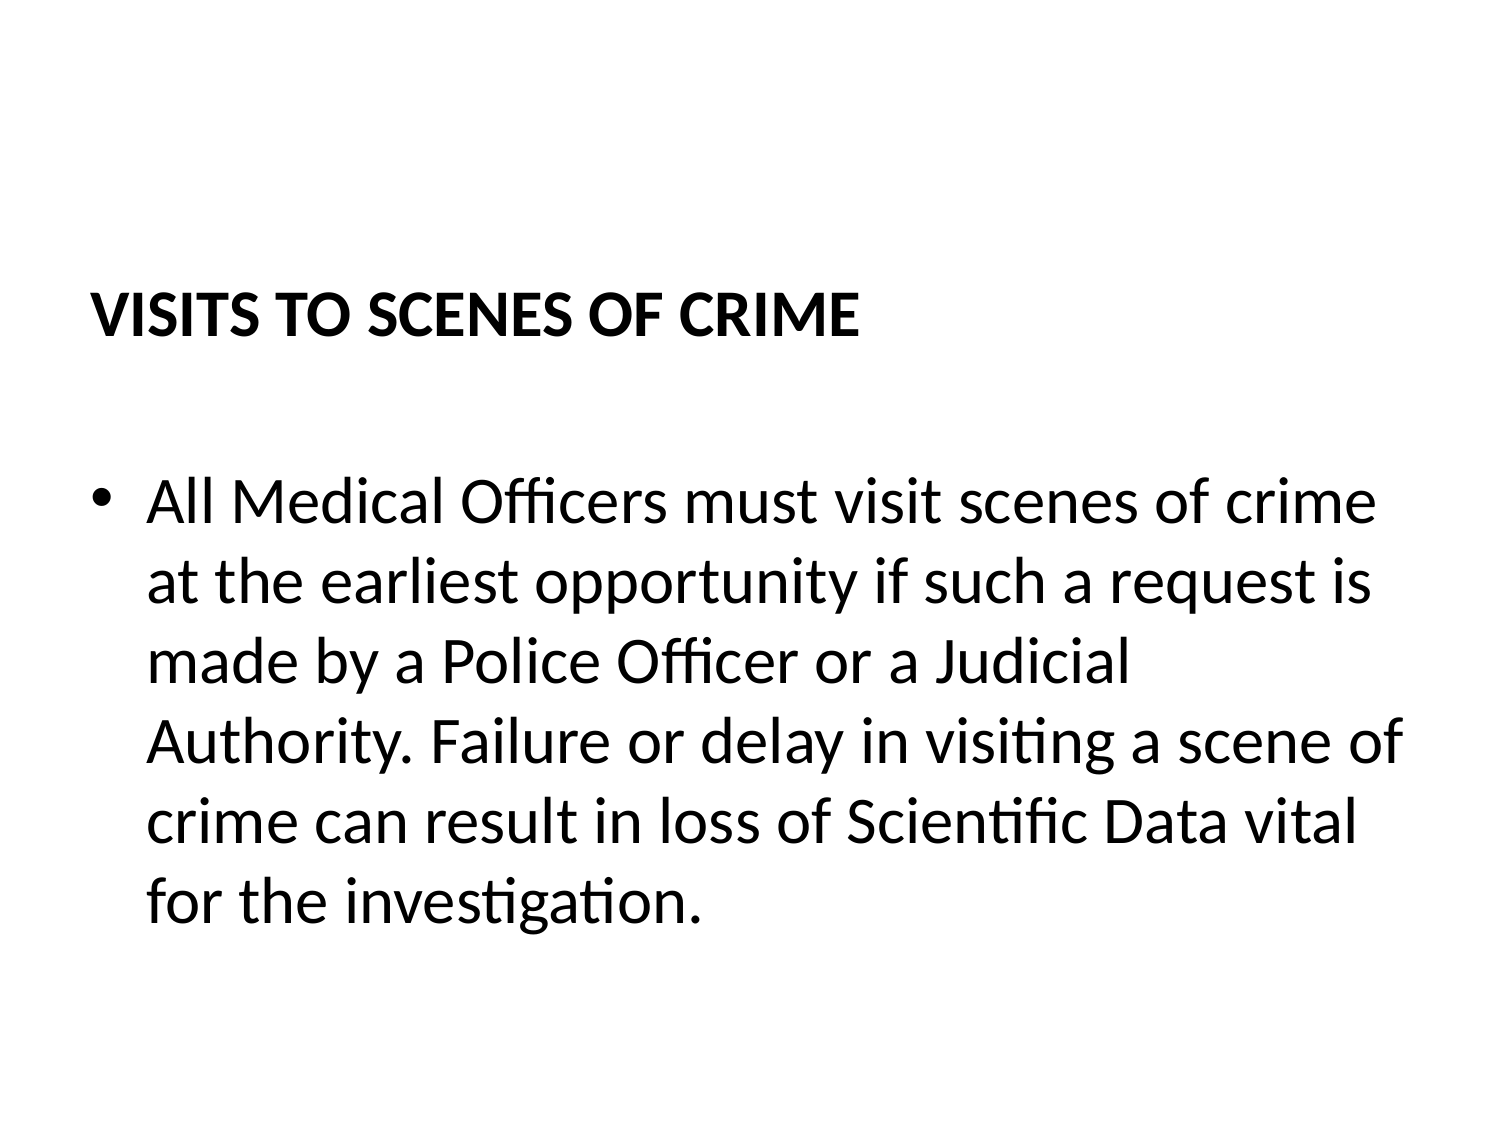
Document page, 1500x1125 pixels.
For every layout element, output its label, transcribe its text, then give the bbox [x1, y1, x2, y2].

list VISITS TO SCENES OF CRIME All Medical Officers must visit scenes of crime at the earliest opportunity if such a request is made by a Police Officer or a Judicial Authority. Failure or delay in visiting a scene of crime can result in loss of Scientific Data vital for the investigation. [75, 262, 1425, 1005]
